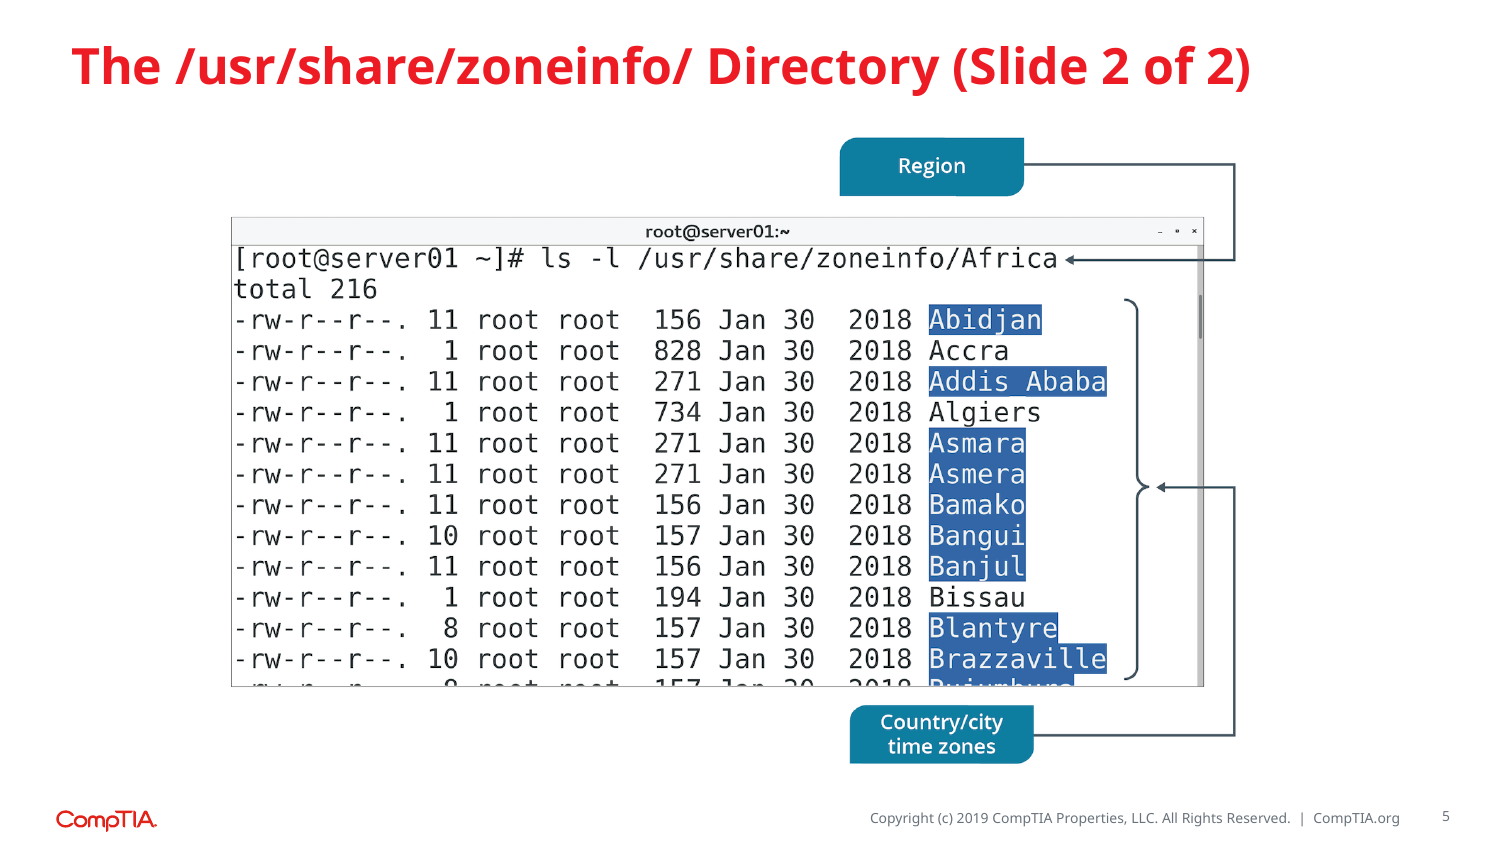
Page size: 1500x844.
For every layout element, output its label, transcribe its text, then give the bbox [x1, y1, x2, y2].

picture [231, 116, 1269, 788]
slide_number 5 [1407, 800, 1450, 835]
title The /usr/share/zoneinfo/ Directory (Slide 2 of 2) [56, 12, 1444, 117]
